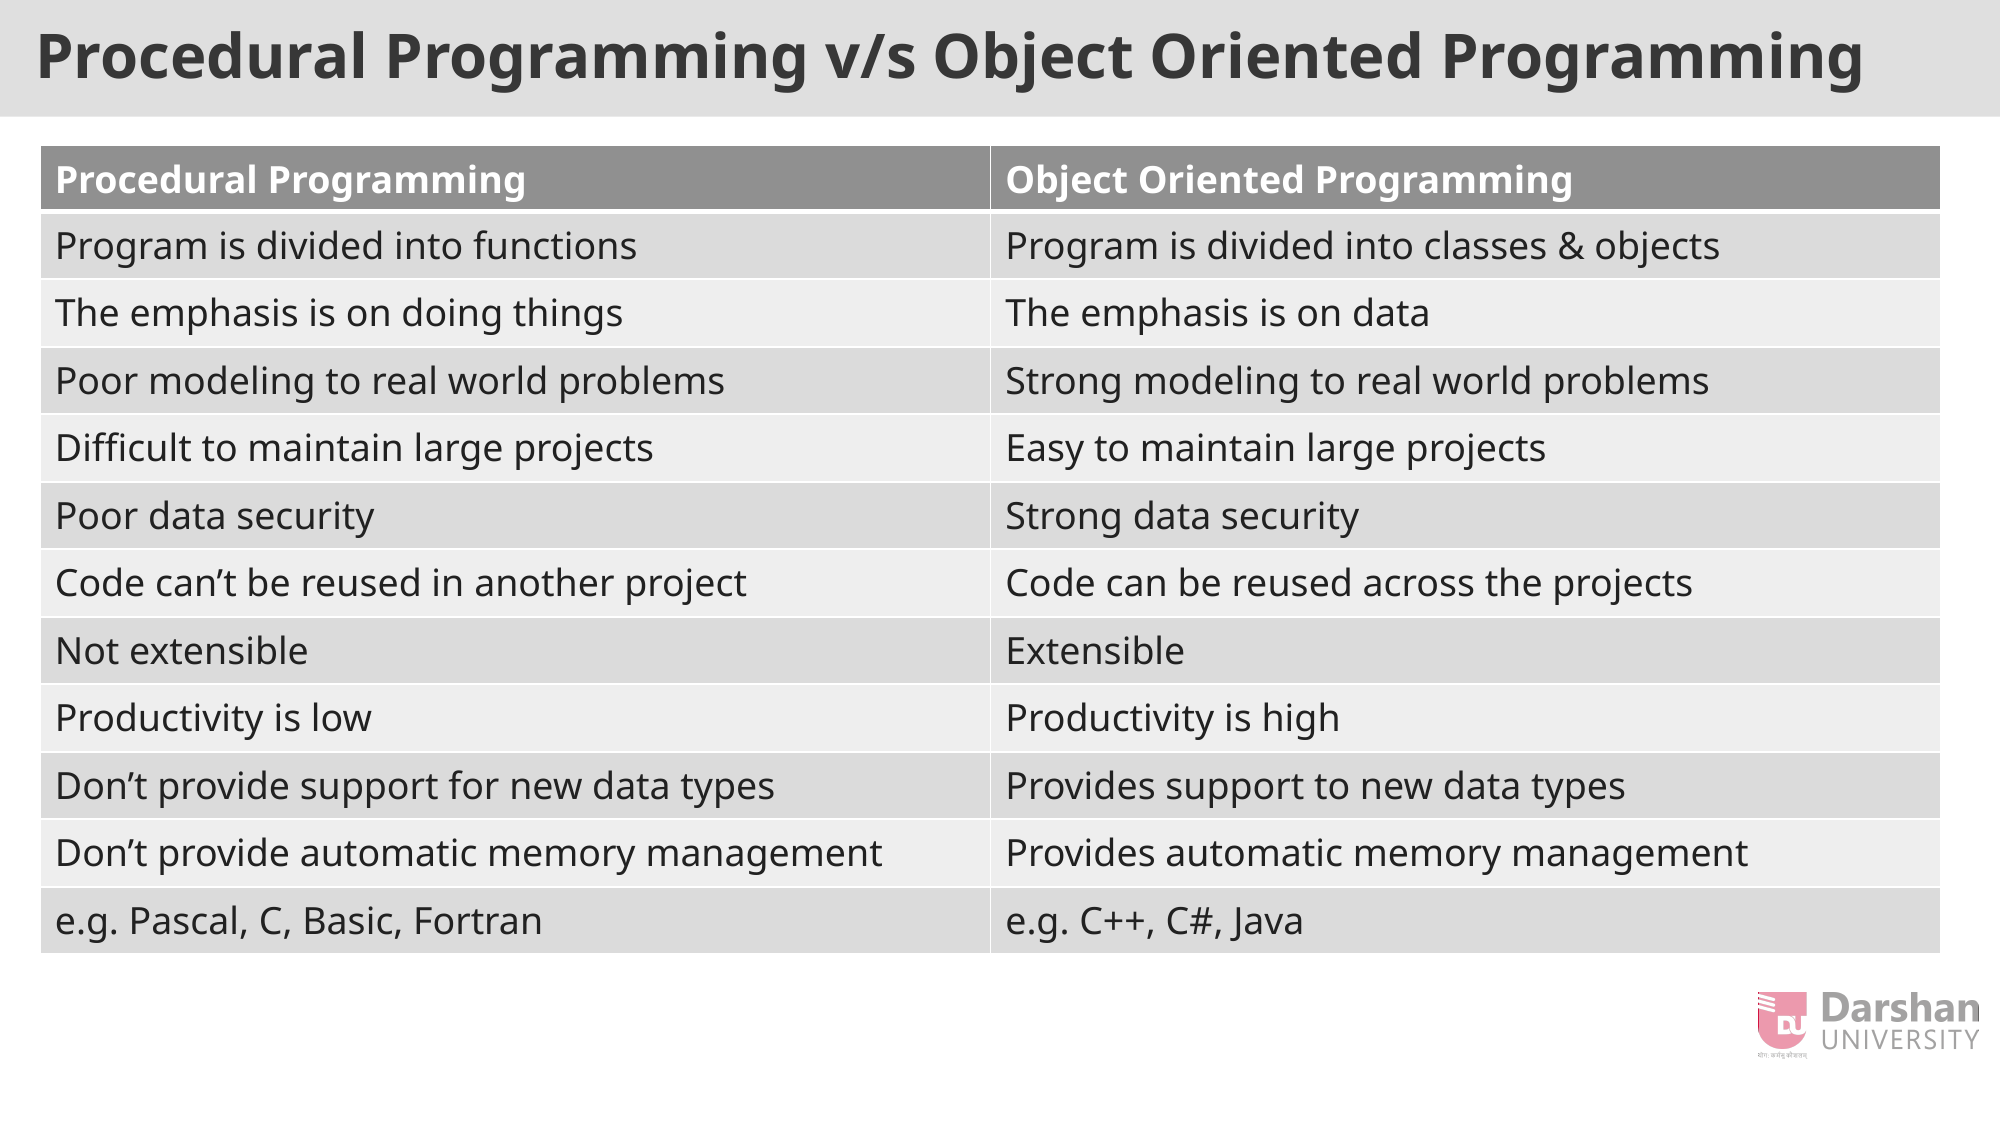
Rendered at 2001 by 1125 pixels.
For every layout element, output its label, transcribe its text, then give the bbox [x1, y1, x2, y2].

table_cell Program is divided into functions [41, 214, 990, 278]
table_cell Don’t provide automatic memory management [41, 820, 990, 886]
table_cell e.g. C++, C#, Java [991, 888, 1940, 953]
table_cell Poor modeling to real world problems [41, 348, 990, 413]
table_cell Extensible [991, 618, 1940, 683]
table_cell The emphasis is on doing things [41, 280, 990, 346]
table_cell Difficult to maintain large projects [41, 415, 990, 481]
text_box inside class A:i=10 j=20 inside class B:k=300 100+200+300=600 inside class C:k=4000 1000+2000+3000+4000=10000 [1758, 992, 1979, 1059]
table_cell Code can be reused across the projects [991, 550, 1940, 616]
table_cell The emphasis is on data [991, 280, 1940, 346]
table_cell Not extensible [41, 618, 990, 683]
table_cell Program is divided into classes & objects [991, 214, 1940, 278]
table_cell Easy to maintain large projects [991, 415, 1940, 481]
table_cell e.g. Pascal, C, Basic, Fortran [41, 888, 990, 953]
table_cell Provides support to new data types [991, 753, 1940, 818]
table_cell Productivity is low [41, 685, 990, 751]
table_header Procedural Programming [41, 146, 990, 209]
table_cell Provides automatic memory management [991, 820, 1940, 886]
table_header Object Oriented Programming [991, 146, 1940, 209]
table_cell Strong modeling to real world problems [991, 348, 1940, 413]
table_cell Productivity is high [991, 685, 1940, 751]
table_cell Don’t provide support for new data types [41, 753, 990, 818]
title Procedural Programming v/s Object Oriented Programming [0, 0, 2000, 117]
table_cell Strong data security [991, 483, 1940, 548]
table_cell Poor data security [41, 483, 990, 548]
table_cell Code can’t be reused in another project [41, 550, 990, 616]
